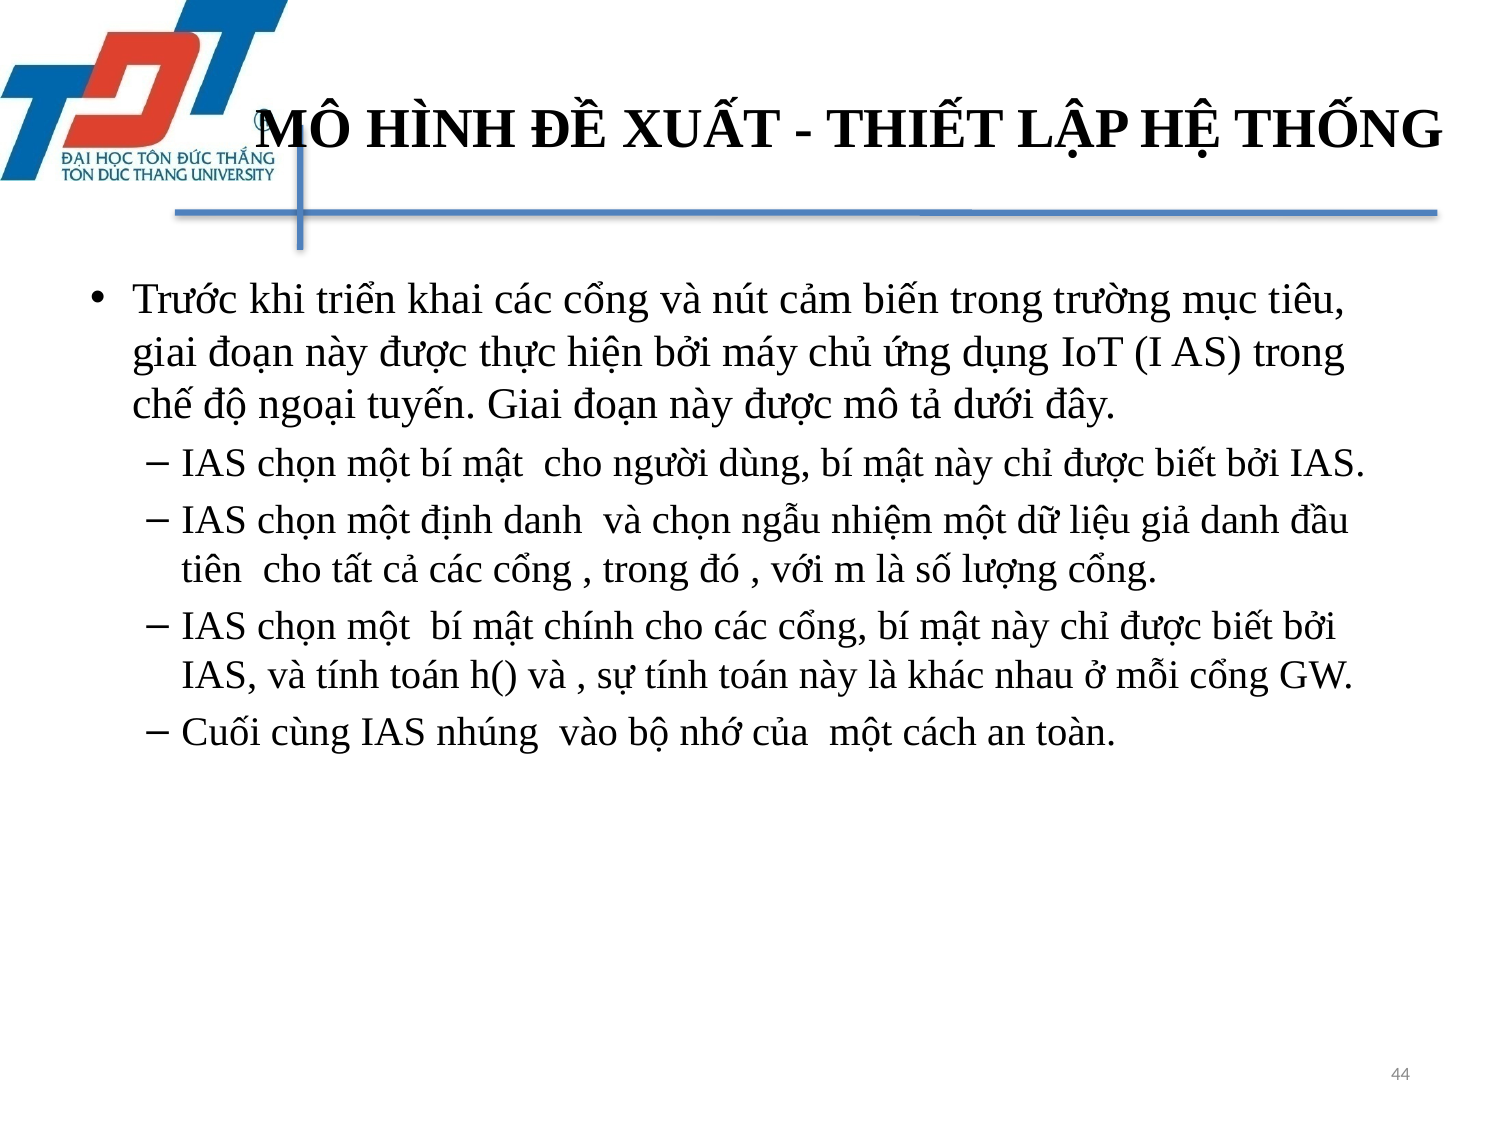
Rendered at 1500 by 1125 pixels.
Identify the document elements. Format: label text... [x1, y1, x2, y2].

title MÔ HÌNH ĐỀ XUẤT - THIẾT LẬP HỆ THỐNG [174, 31, 1500, 219]
slide_number 44 [1074, 1042, 1425, 1103]
picture [0, 0, 288, 181]
